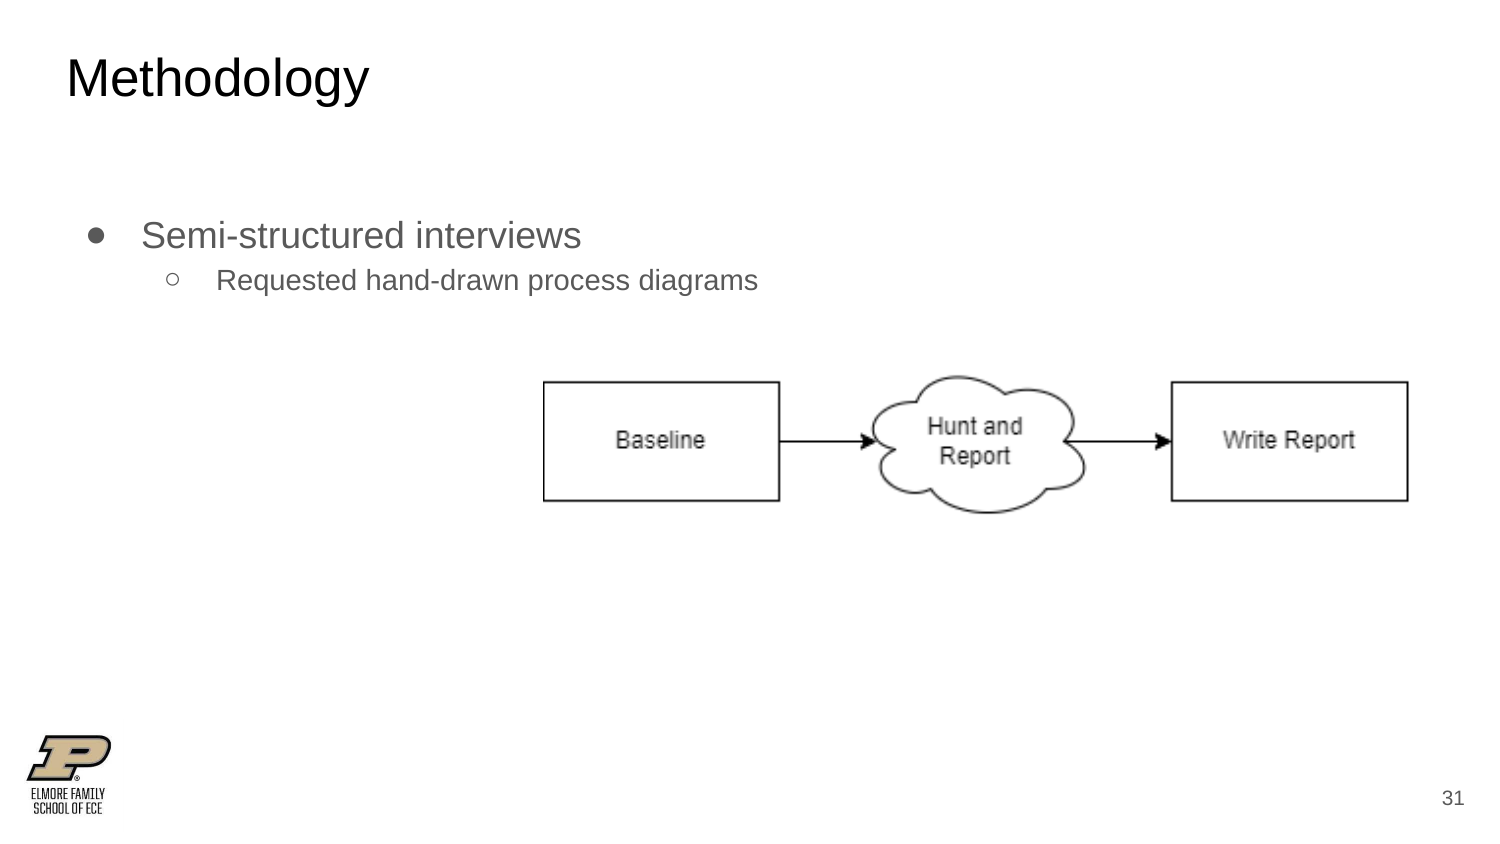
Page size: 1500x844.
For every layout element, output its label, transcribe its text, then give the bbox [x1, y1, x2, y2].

slide_number ‹#› [1389, 764, 1480, 830]
title Methodology [51, 28, 1449, 123]
picture [12, 719, 124, 832]
list Semi-structured interviews Requested hand-drawn process diagrams [51, 189, 1449, 750]
picture [542, 362, 1412, 525]
